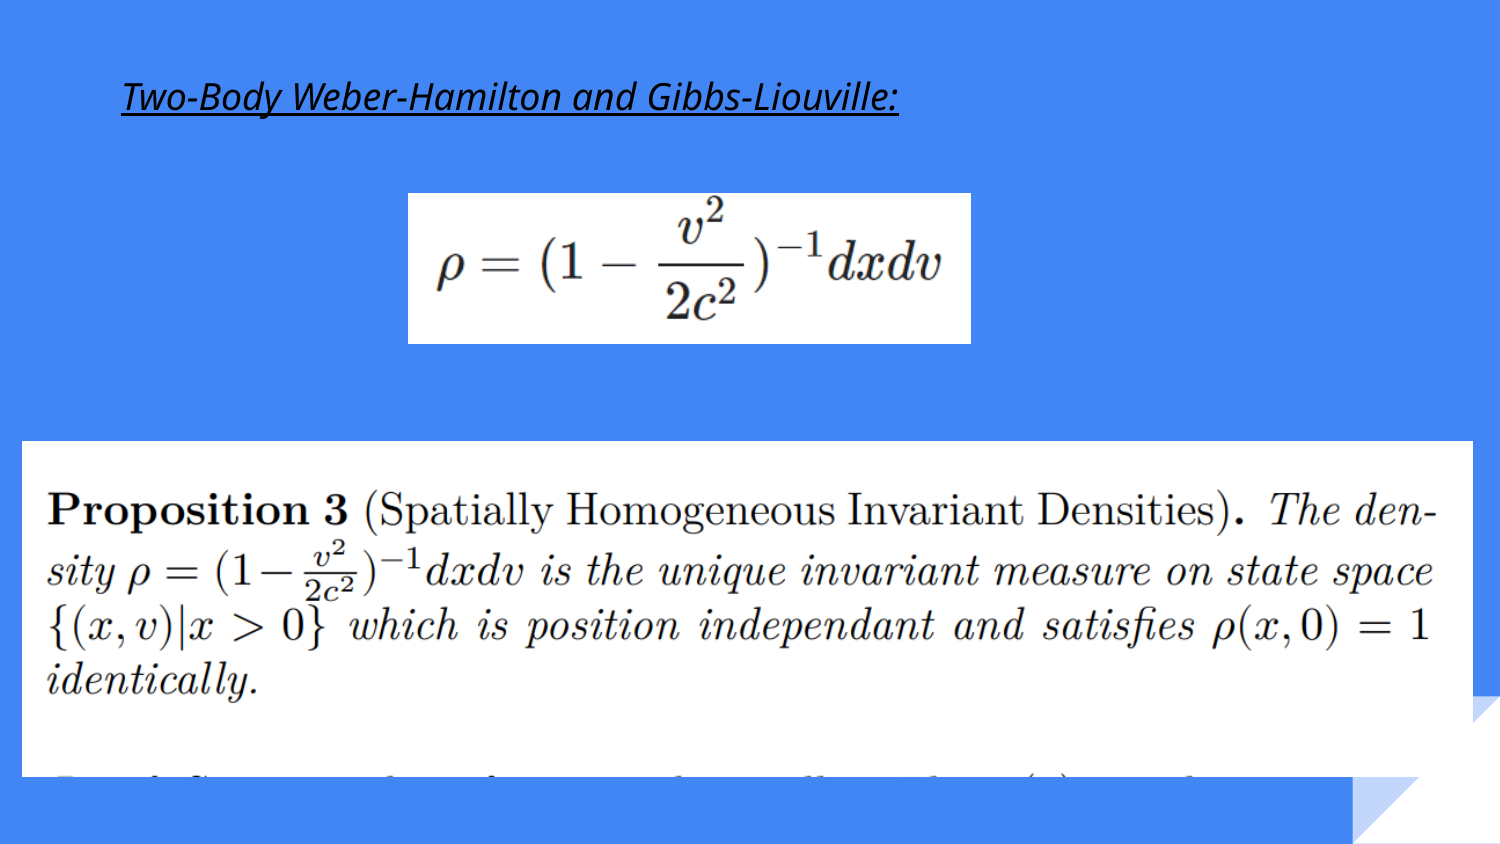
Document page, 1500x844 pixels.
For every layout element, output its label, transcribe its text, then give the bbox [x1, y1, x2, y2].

text_box Two-Body Weber-Hamilton and Gibbs-Liouville: [105, 57, 1390, 162]
picture [408, 193, 971, 345]
picture [22, 440, 1473, 777]
